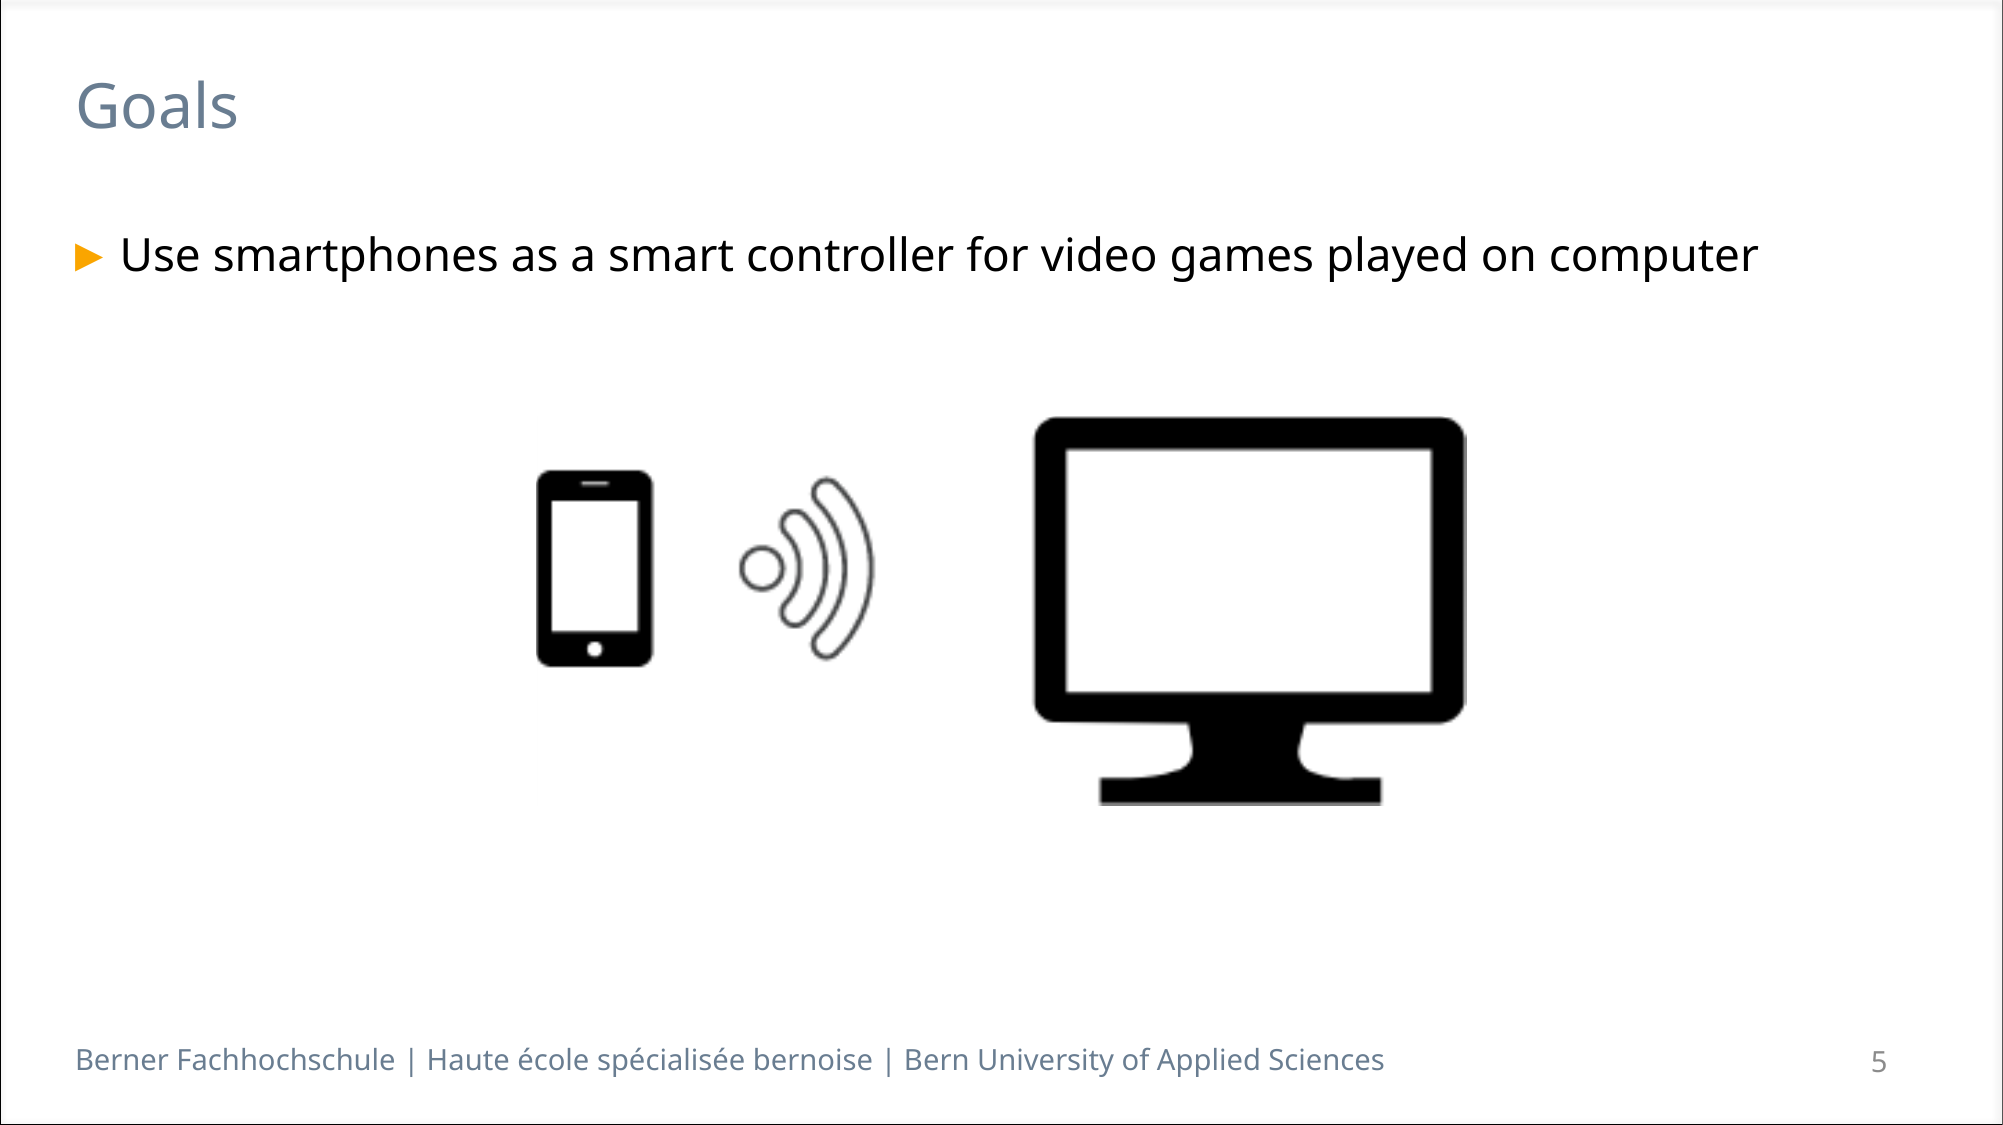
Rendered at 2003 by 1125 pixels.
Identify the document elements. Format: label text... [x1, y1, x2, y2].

list Use smartphones as a smart controller for video games played on computer [75, 218, 1921, 1004]
title Goals [75, 59, 1921, 148]
slide_number 5 [1435, 1033, 1903, 1094]
picture [536, 416, 1467, 806]
